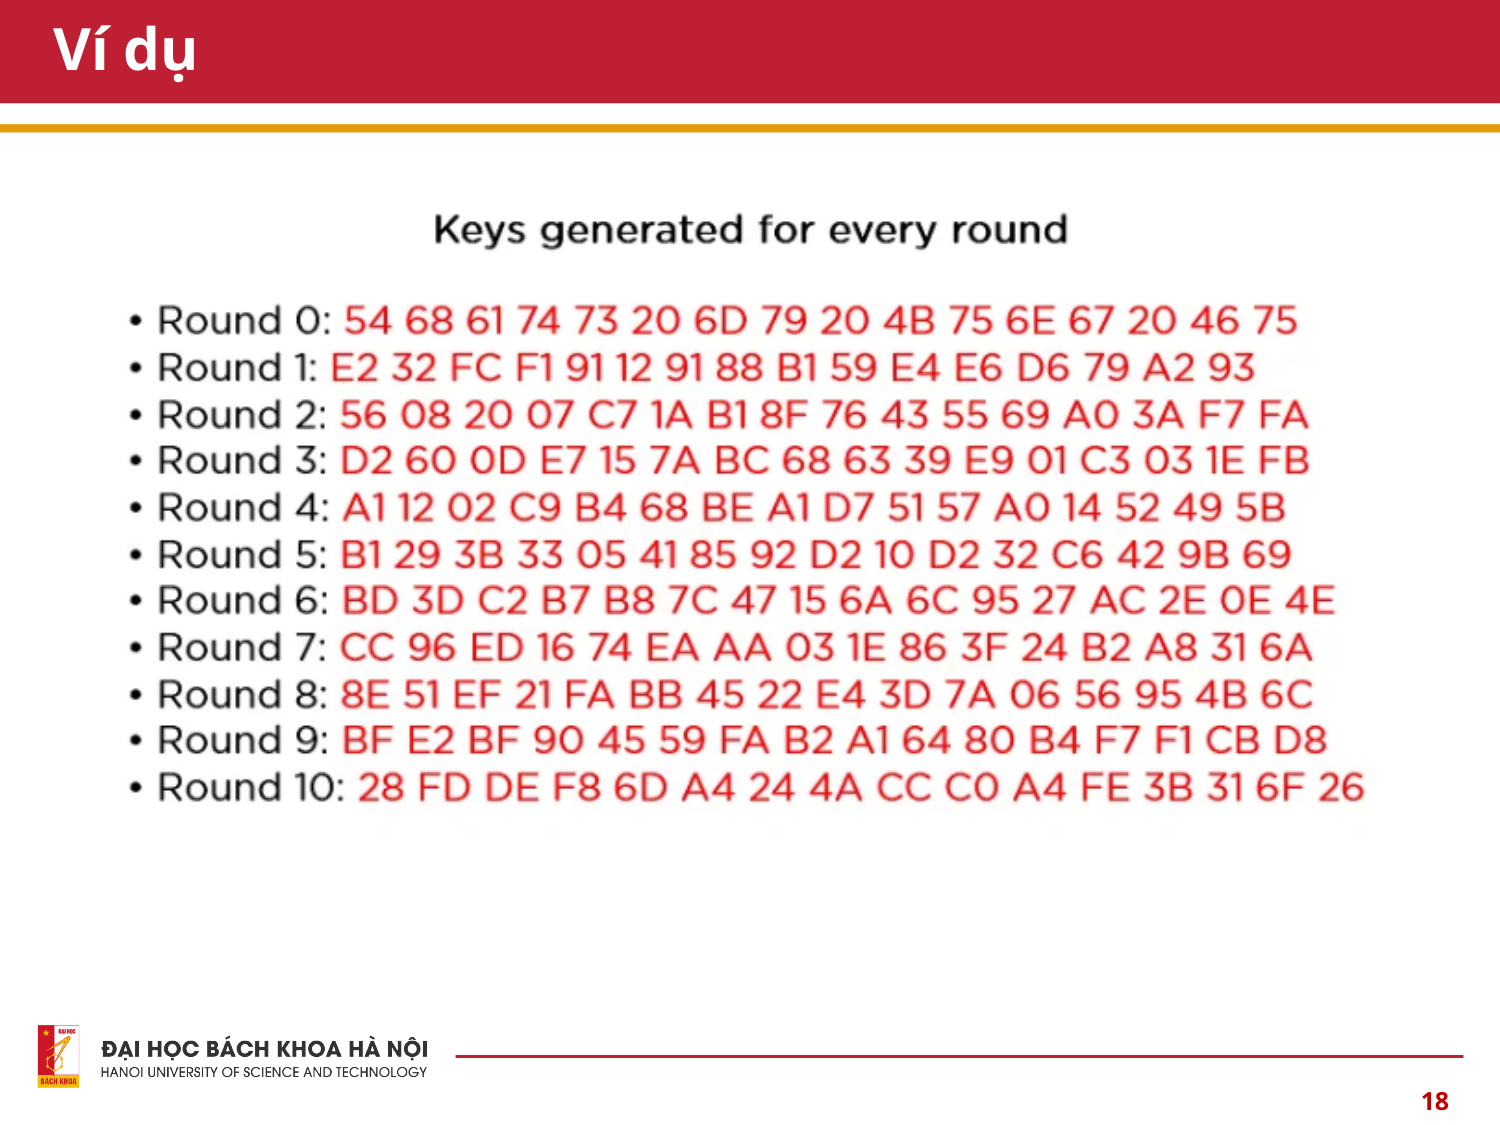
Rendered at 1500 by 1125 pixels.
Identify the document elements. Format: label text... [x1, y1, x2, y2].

title Ví dụ [38, 12, 1462, 87]
picture [0, 0, 1500, 1125]
slide_number 18 [1126, 1078, 1464, 1125]
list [73, 159, 1425, 852]
